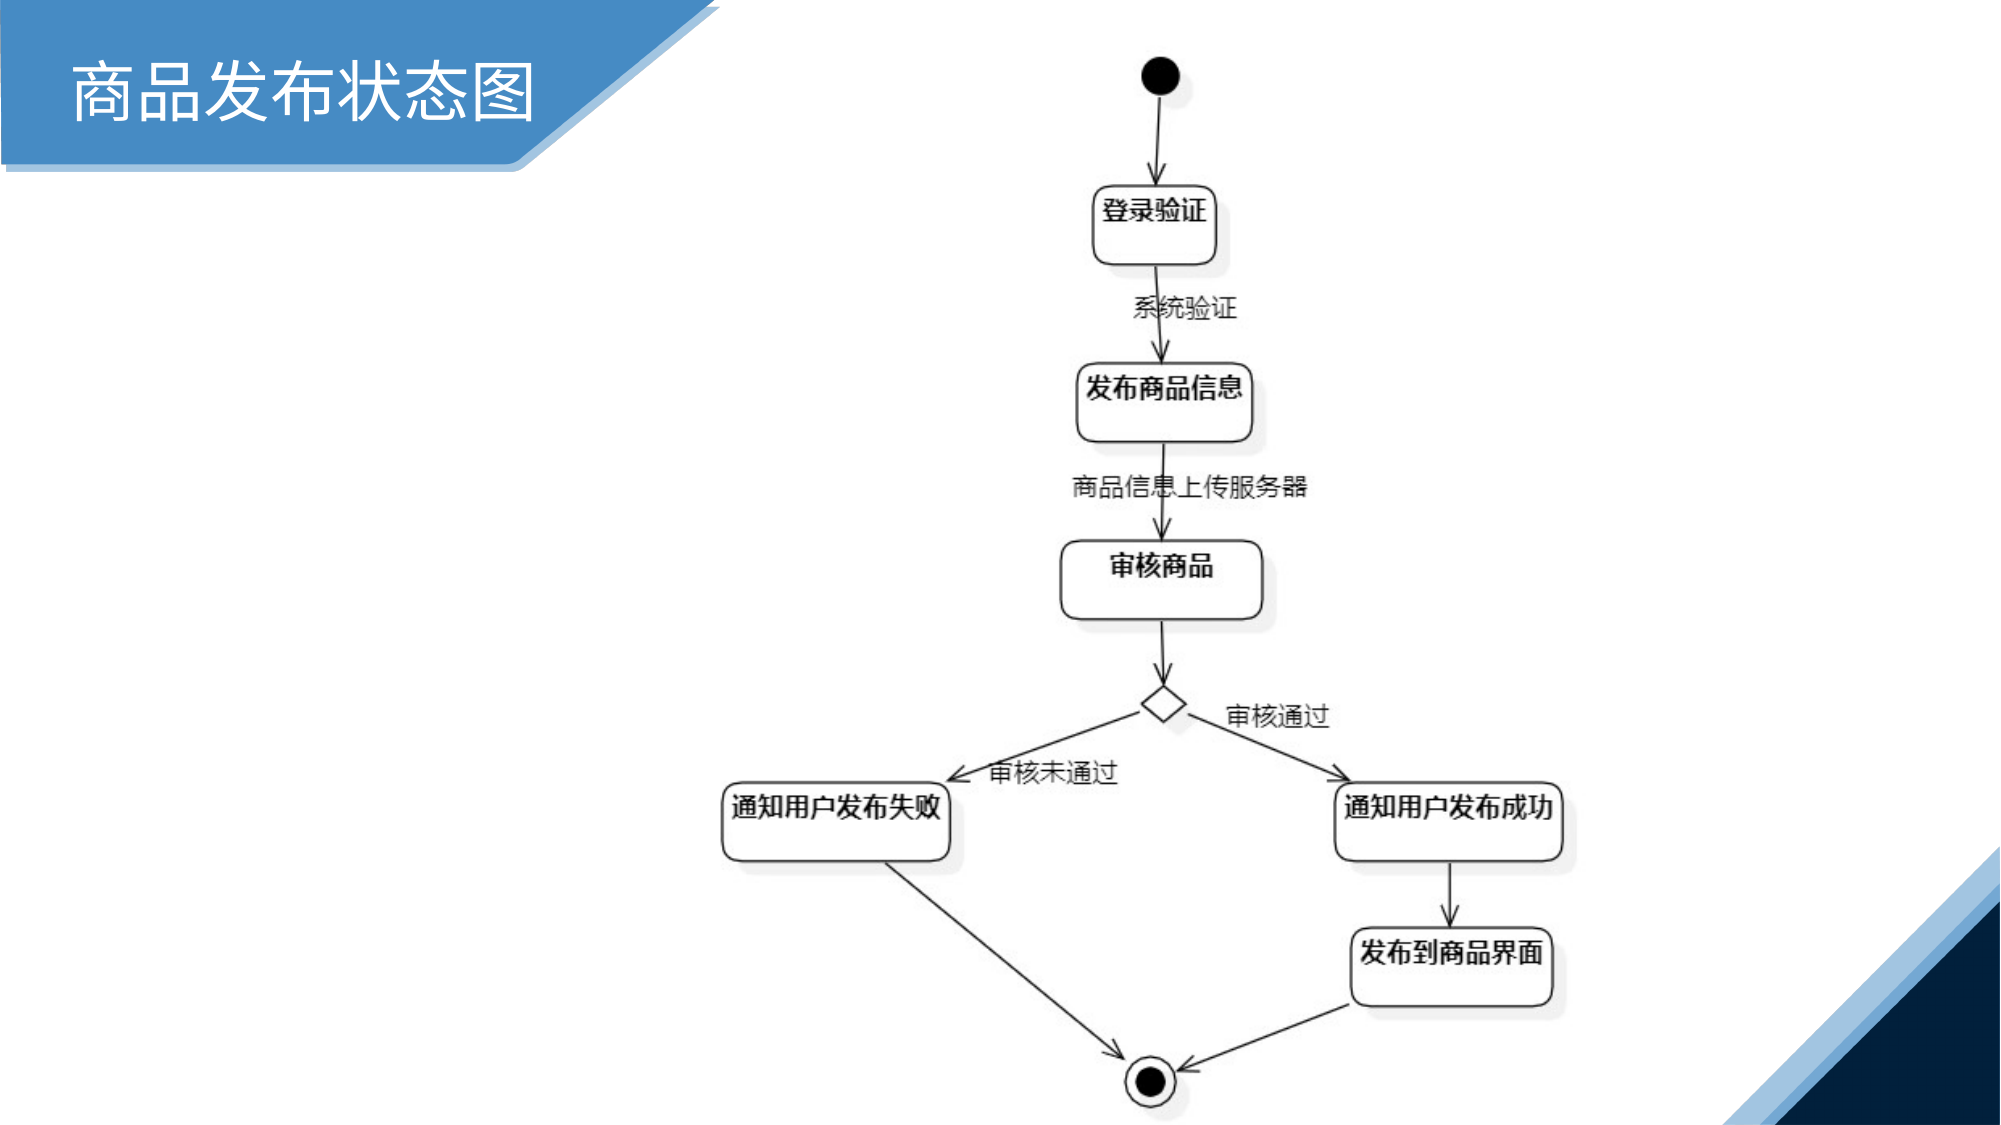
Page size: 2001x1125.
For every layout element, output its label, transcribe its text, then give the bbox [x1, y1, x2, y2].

text_box 商品发布状态图 [55, 42, 601, 137]
picture [0, 0, 1603, 1125]
picture [1723, 847, 2000, 1125]
